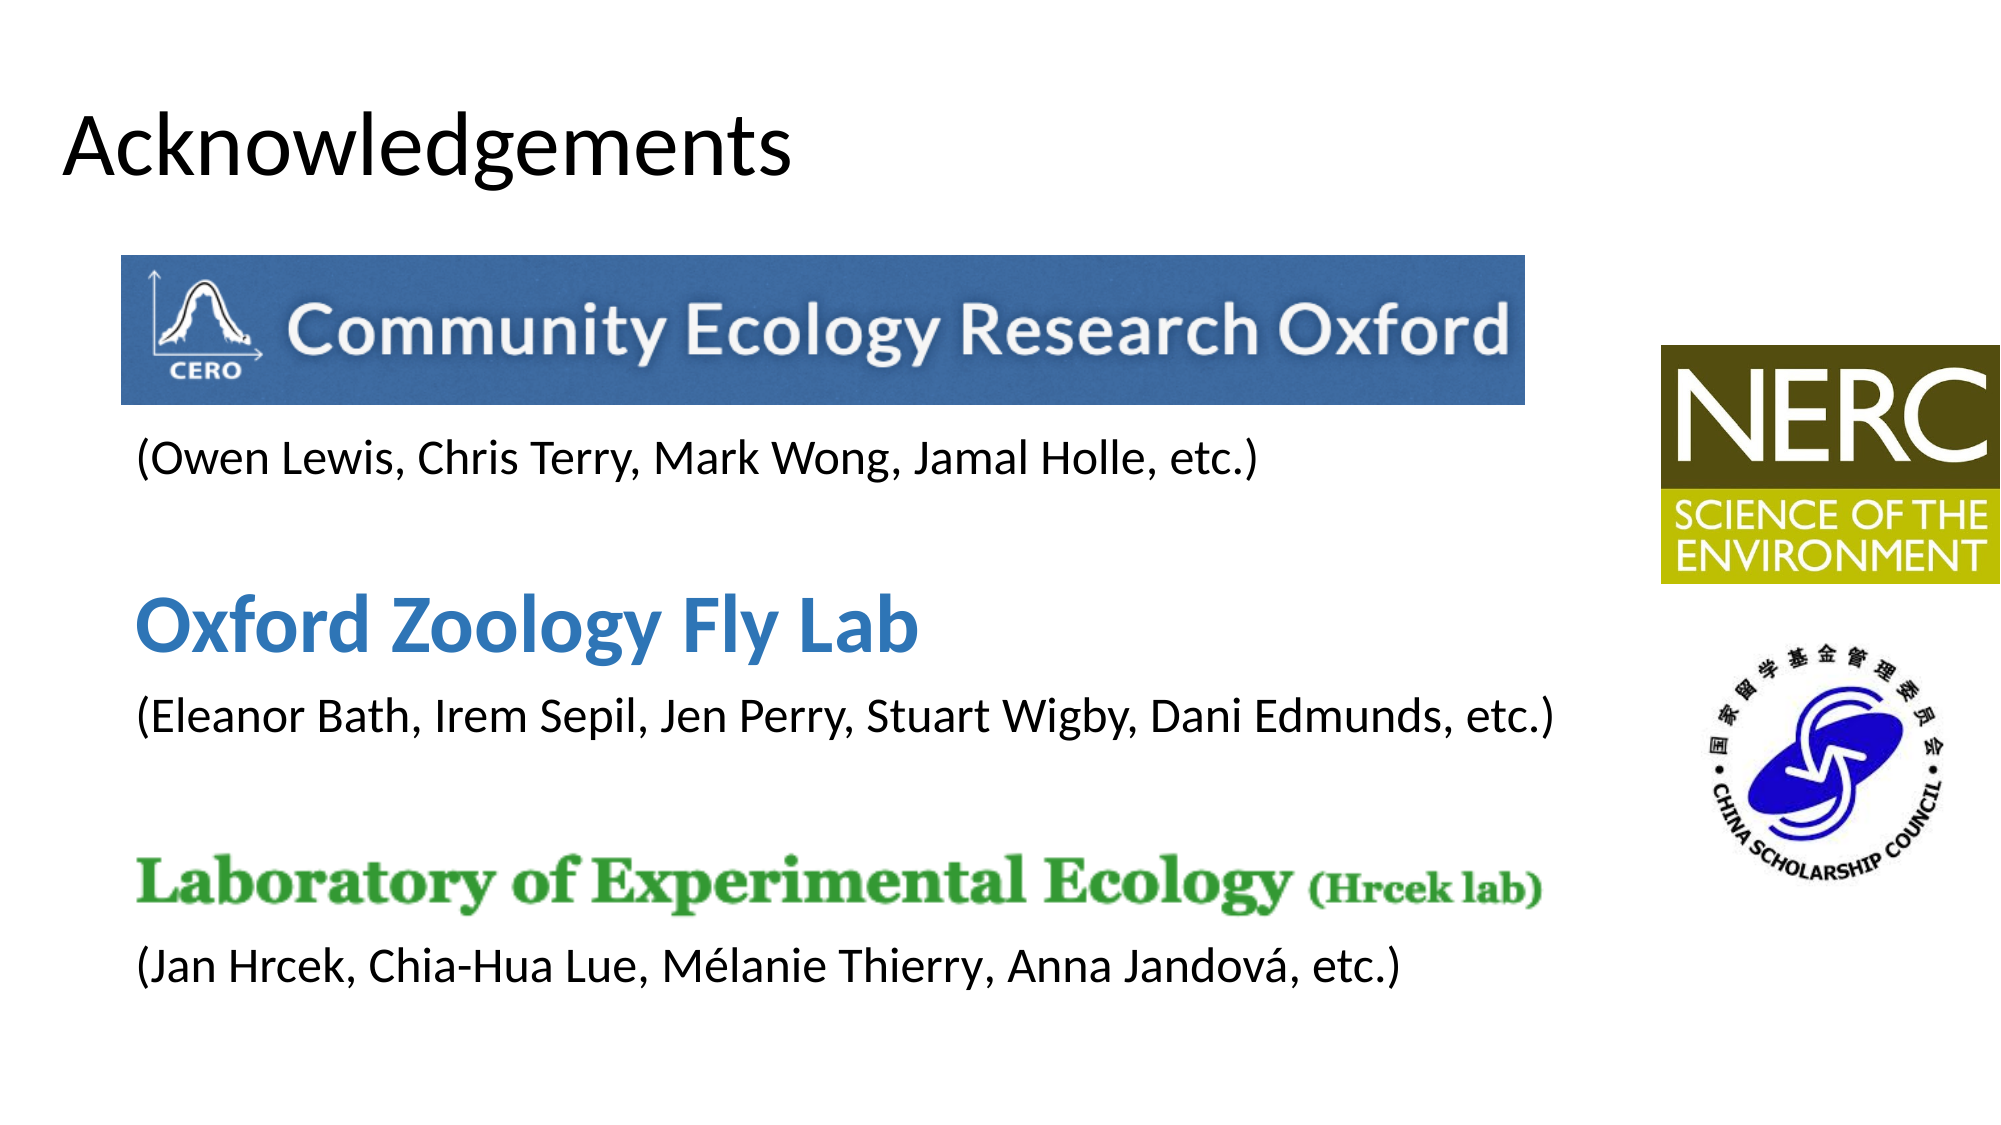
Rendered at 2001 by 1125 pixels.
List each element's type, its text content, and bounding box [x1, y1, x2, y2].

text_box (Eleanor Bath, Irem Sepil, Jen Perry, Stuart Wigby, Dani Edmunds, etc.) [120, 674, 1579, 750]
text_box Acknowledgements [47, 86, 1092, 203]
text_box (Jan Hrcek, Chia-Hua Lue, Mélanie Thierry, Anna Jandová, etc.) [120, 944, 1525, 1000]
text_box (Owen Lewis, Chris Terry, Mark Wong, Jamal Holle, etc.) [120, 417, 1525, 492]
picture [1661, 345, 2000, 584]
picture [121, 255, 1525, 405]
picture [93, 776, 1626, 944]
picture [1659, 633, 2000, 889]
text_box Oxford Zoology Fly Lab [120, 561, 1222, 735]
